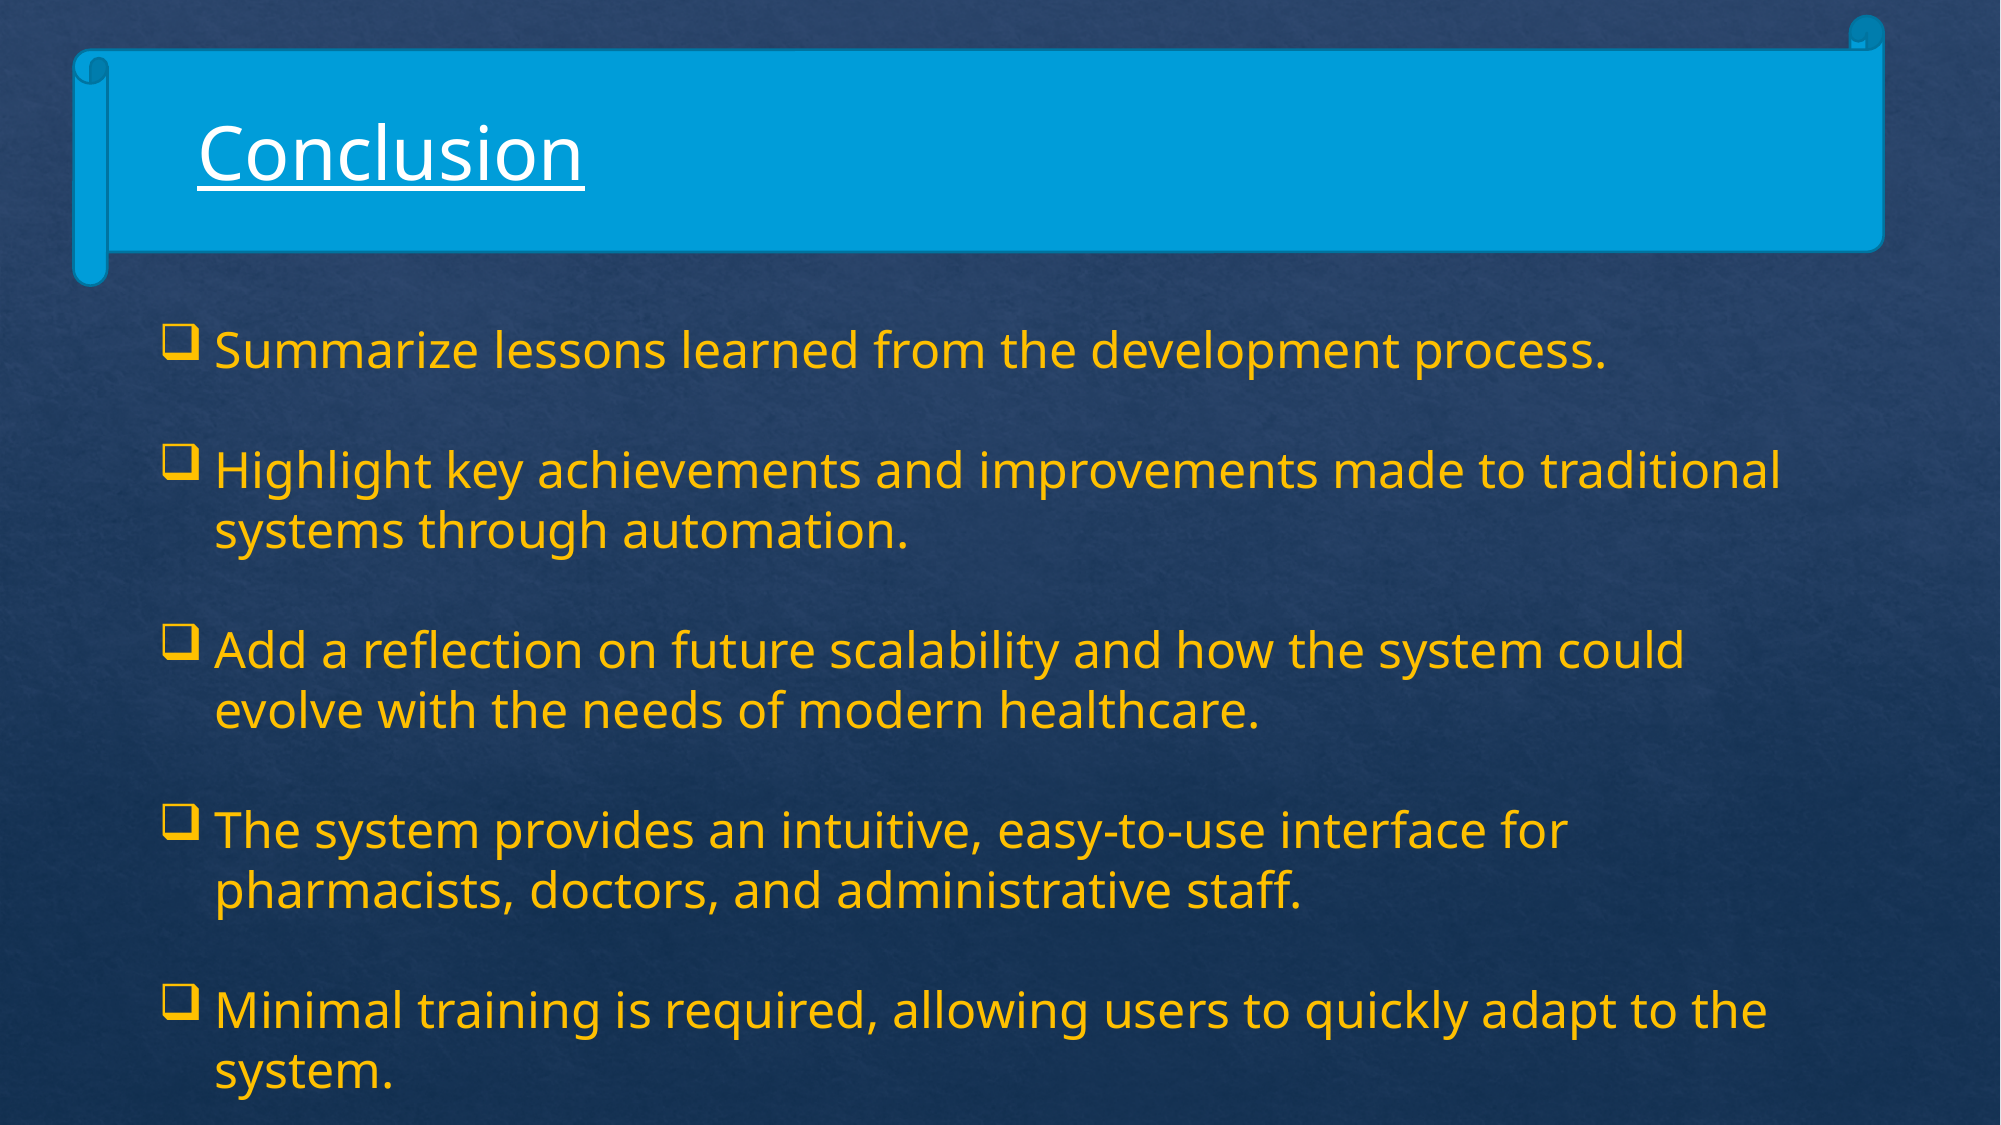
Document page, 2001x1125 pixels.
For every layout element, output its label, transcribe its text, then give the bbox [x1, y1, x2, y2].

text_box [72, 14, 1885, 287]
text_box Conclusion [182, 97, 1514, 203]
text_box Summarize lessons learned from the development process. Highlight key achievements and improvements made to traditional systems through automation. Add a reflection on future scalability and how the system could evolve with the needs of modern healthcare. The system provides an intuitive, easy-to-use interface for pharmacists, doctors, and administrative staff. Minimal training is required, allowing users to quickly adapt to the system. [143, 311, 1822, 1107]
